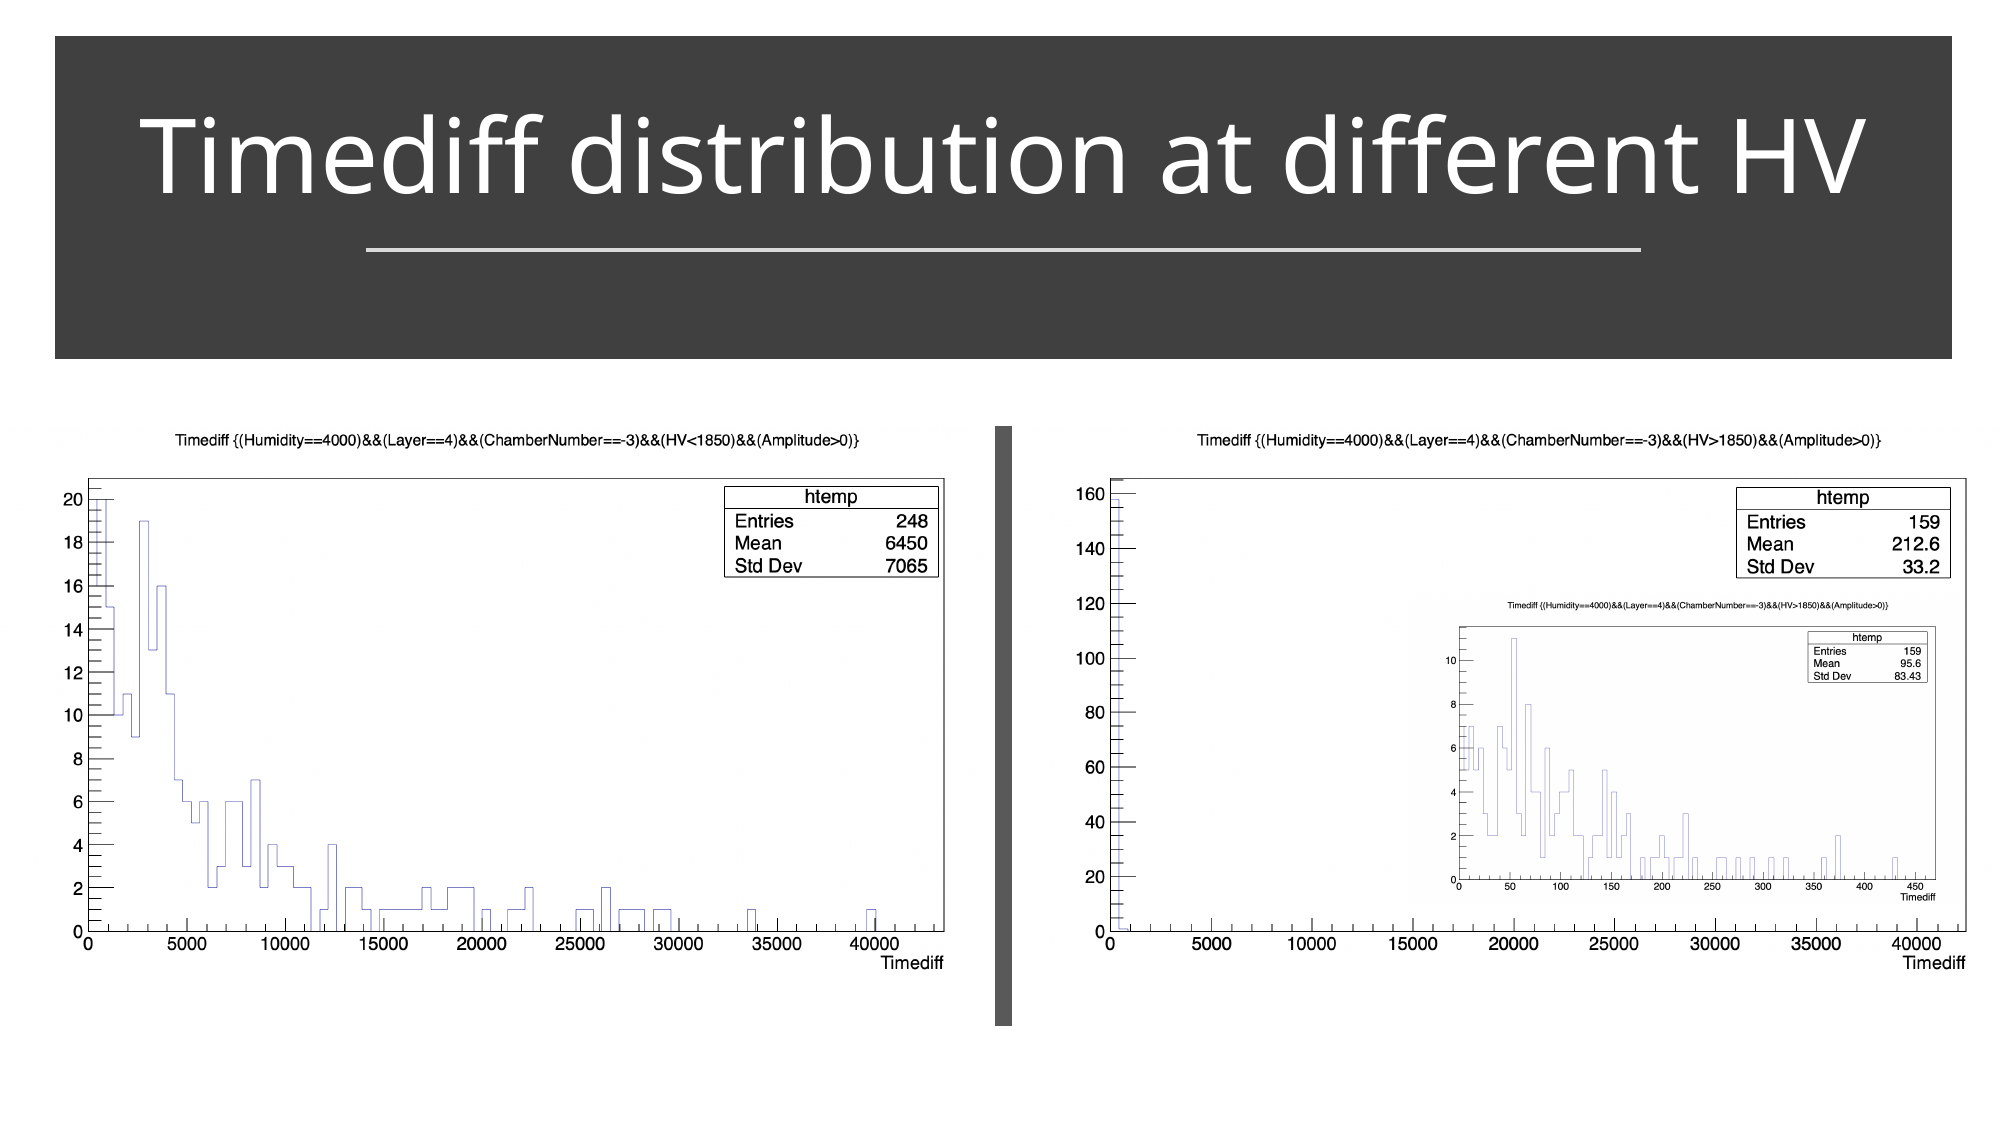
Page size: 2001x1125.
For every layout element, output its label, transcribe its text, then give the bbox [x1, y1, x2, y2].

picture [0, 425, 984, 977]
picture [1021, 425, 2000, 977]
text_box [64, 45, 1942, 350]
title Timediff distribution at different HV [89, 71, 1917, 224]
